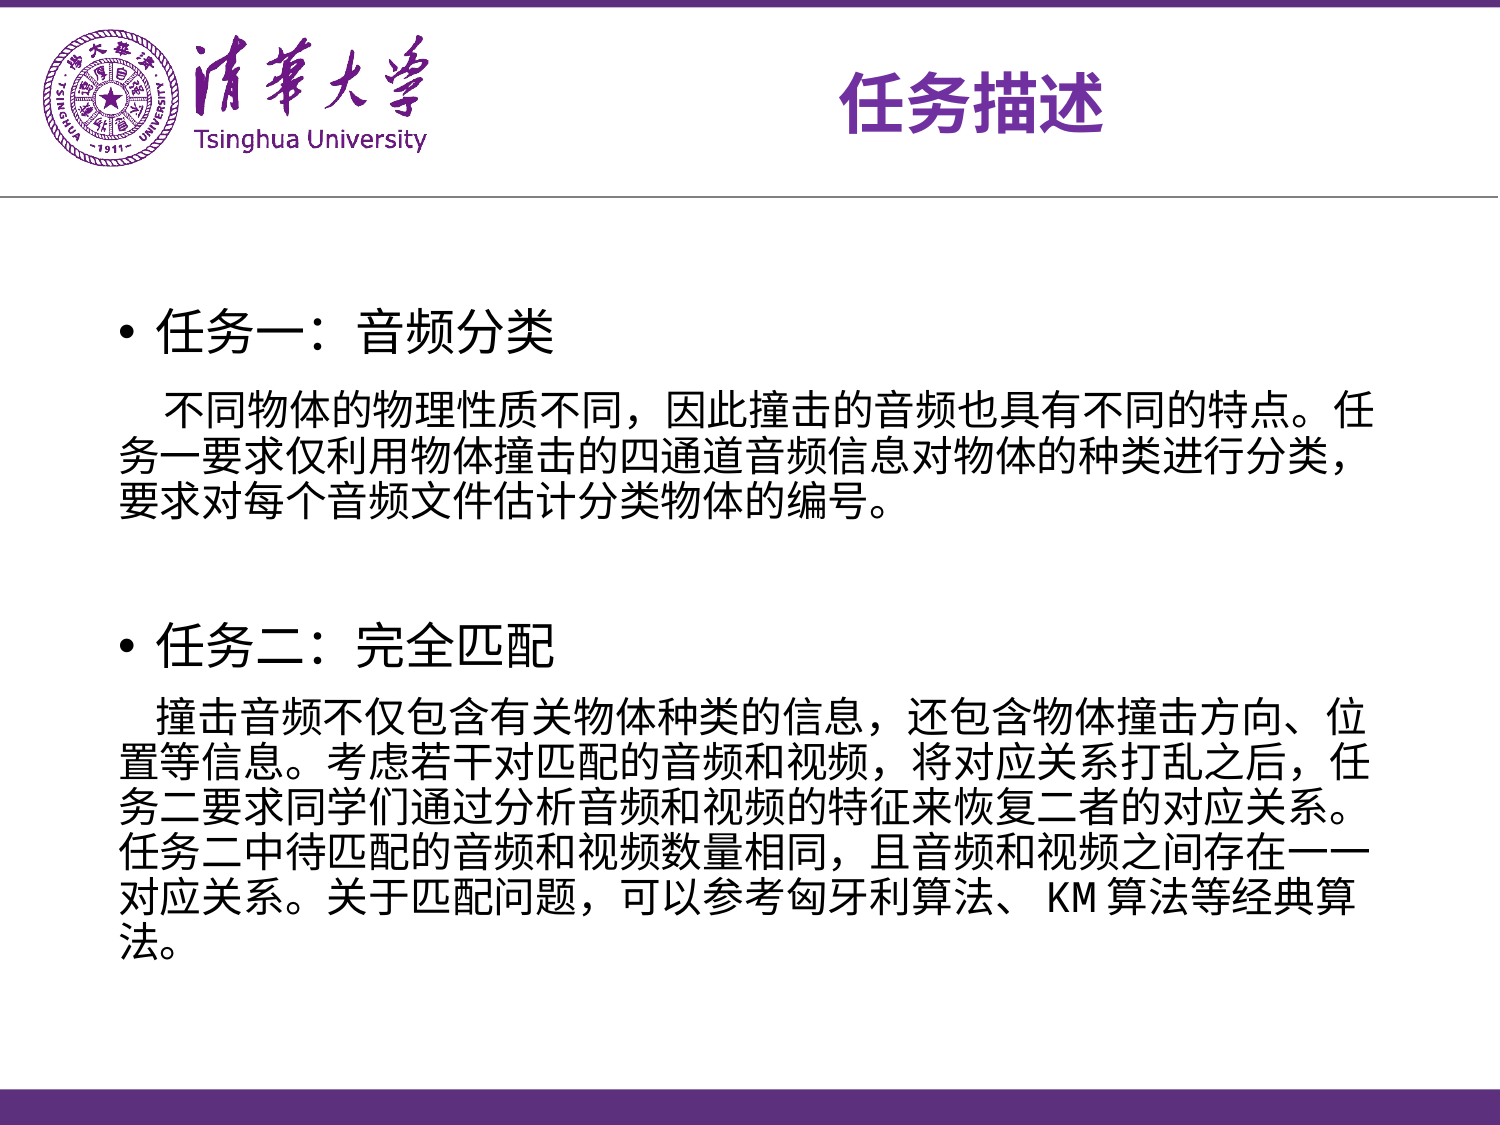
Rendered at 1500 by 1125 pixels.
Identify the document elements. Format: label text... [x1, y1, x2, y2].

picture [0, 0, 471, 196]
list 任务一：音频分类 不同物体的物理性质不同，因此撞击的音频也具有不同的特点。任务一要求仅利用物体撞击的四通道音频信息对物体的种类进行分类，要求对每个音频文件估计分类物体的编号。 任务二：完全匹配 撞击音频不仅包含有关物体种类的信息，还包含物体撞击方向、位置等信息。考虑若干对匹配的音频和视频，将对应关系打乱之后，任务二要求同学们通过分析音频和视频的特征来恢复二者的对应关系。任务二中待匹配的音频和视频数量相同，且音频和视频之间存在一一对应关系。关于匹配问题，可以参考匈牙利算法、KM算法等经典算法。 [103, 299, 1397, 1014]
text_box [0, 1088, 1500, 1125]
text_box [471, 0, 1500, 8]
text_box 任务描述 [473, 54, 1472, 149]
